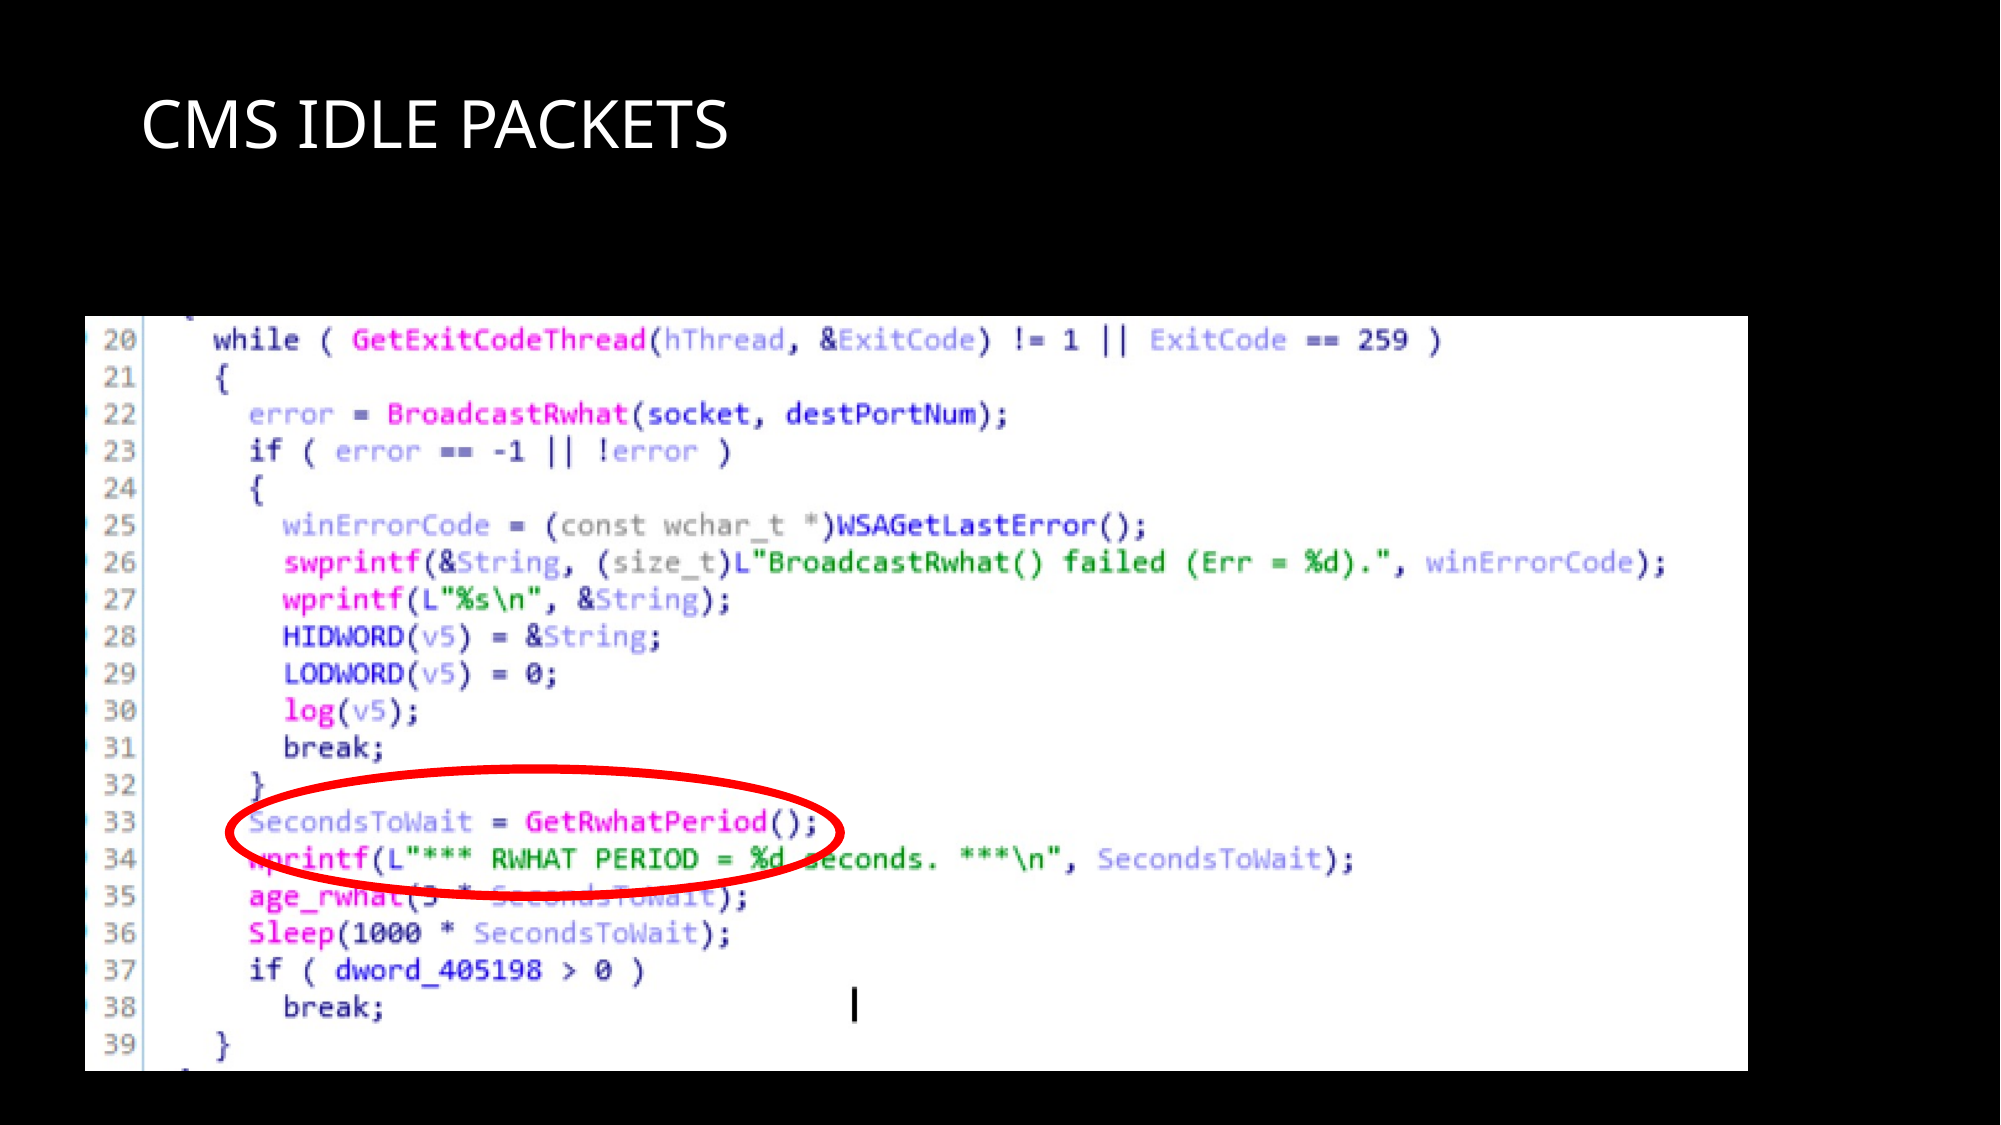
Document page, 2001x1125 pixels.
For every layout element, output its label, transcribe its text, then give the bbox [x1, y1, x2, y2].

picture [85, 316, 1748, 1072]
title CMS IDLE Packets [125, 74, 1813, 171]
